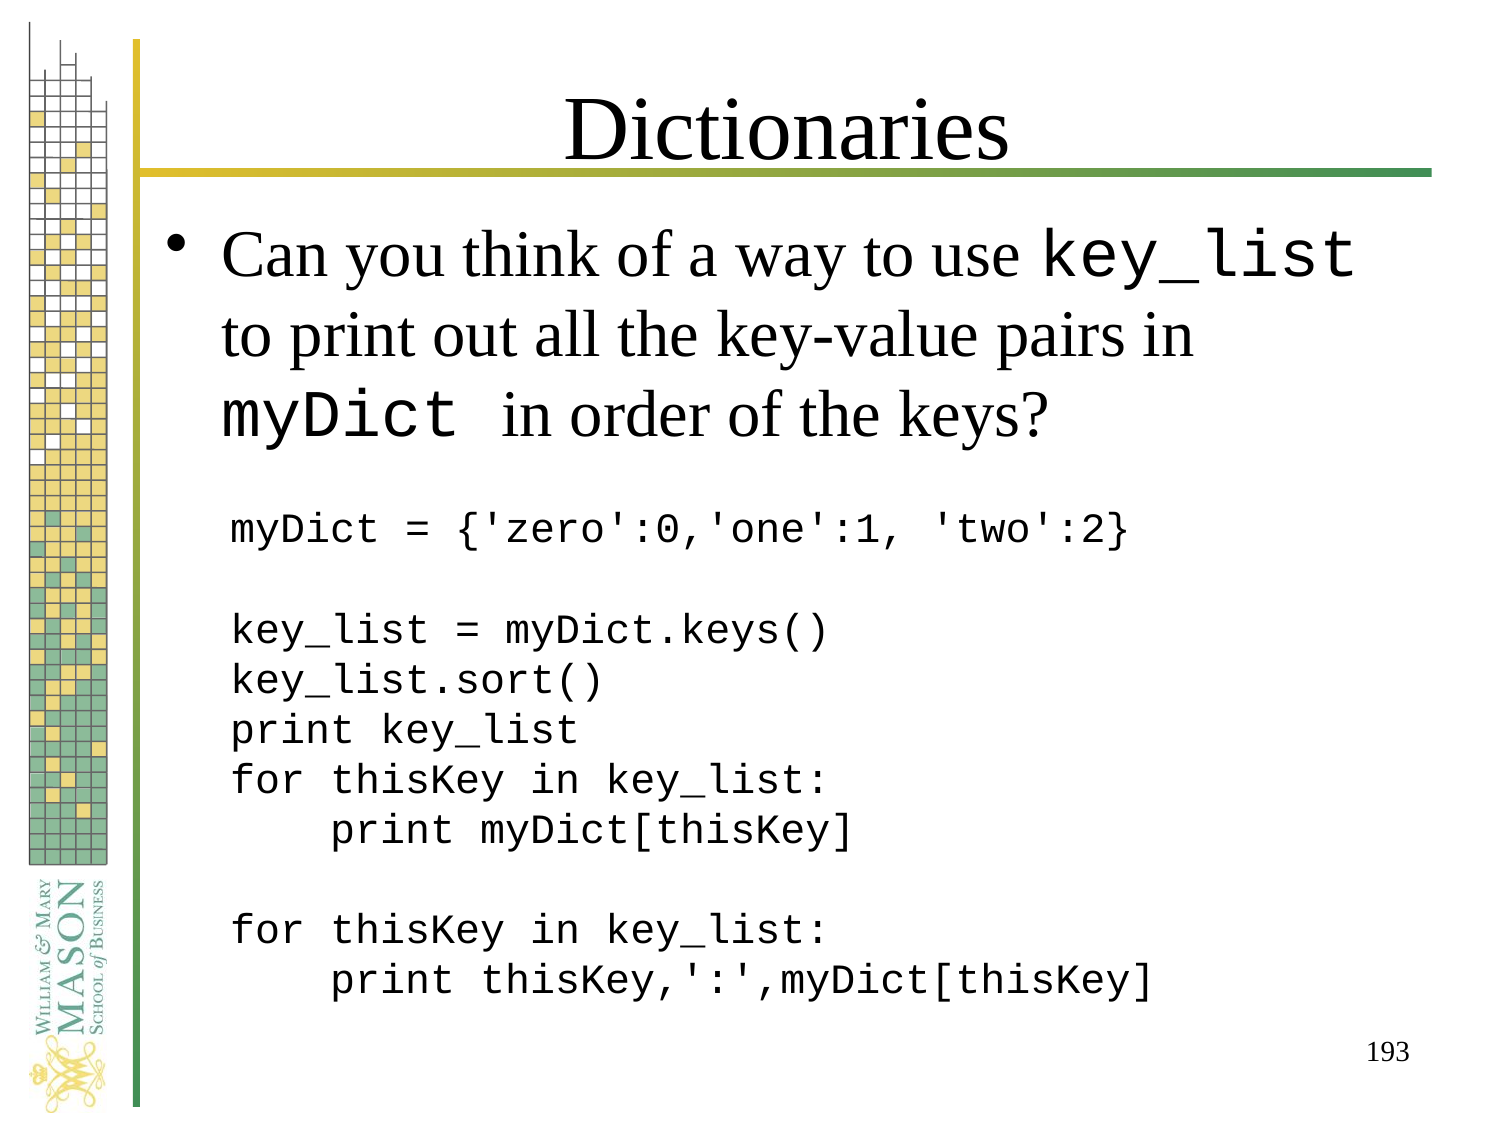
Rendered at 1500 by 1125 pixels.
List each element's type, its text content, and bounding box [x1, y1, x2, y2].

title Dictionaries [150, 45, 1425, 200]
slide_number 65 [29, 879, 107, 1113]
slide_number 193 [1048, 1024, 1426, 1103]
list Can you think of a way to use key_list to print out all the key-value pairs in myDict in order of the keys? [150, 202, 1425, 971]
text_box myDict = {'zero':0,'one':1, 'two':2} key_list = myDict.keys() key_list.sort() print key_list for thisKey in key_list: print myDict[thisKey] for thisKey in key_list: print thisKey,':',myDict[thisKey] [215, 493, 1170, 1009]
